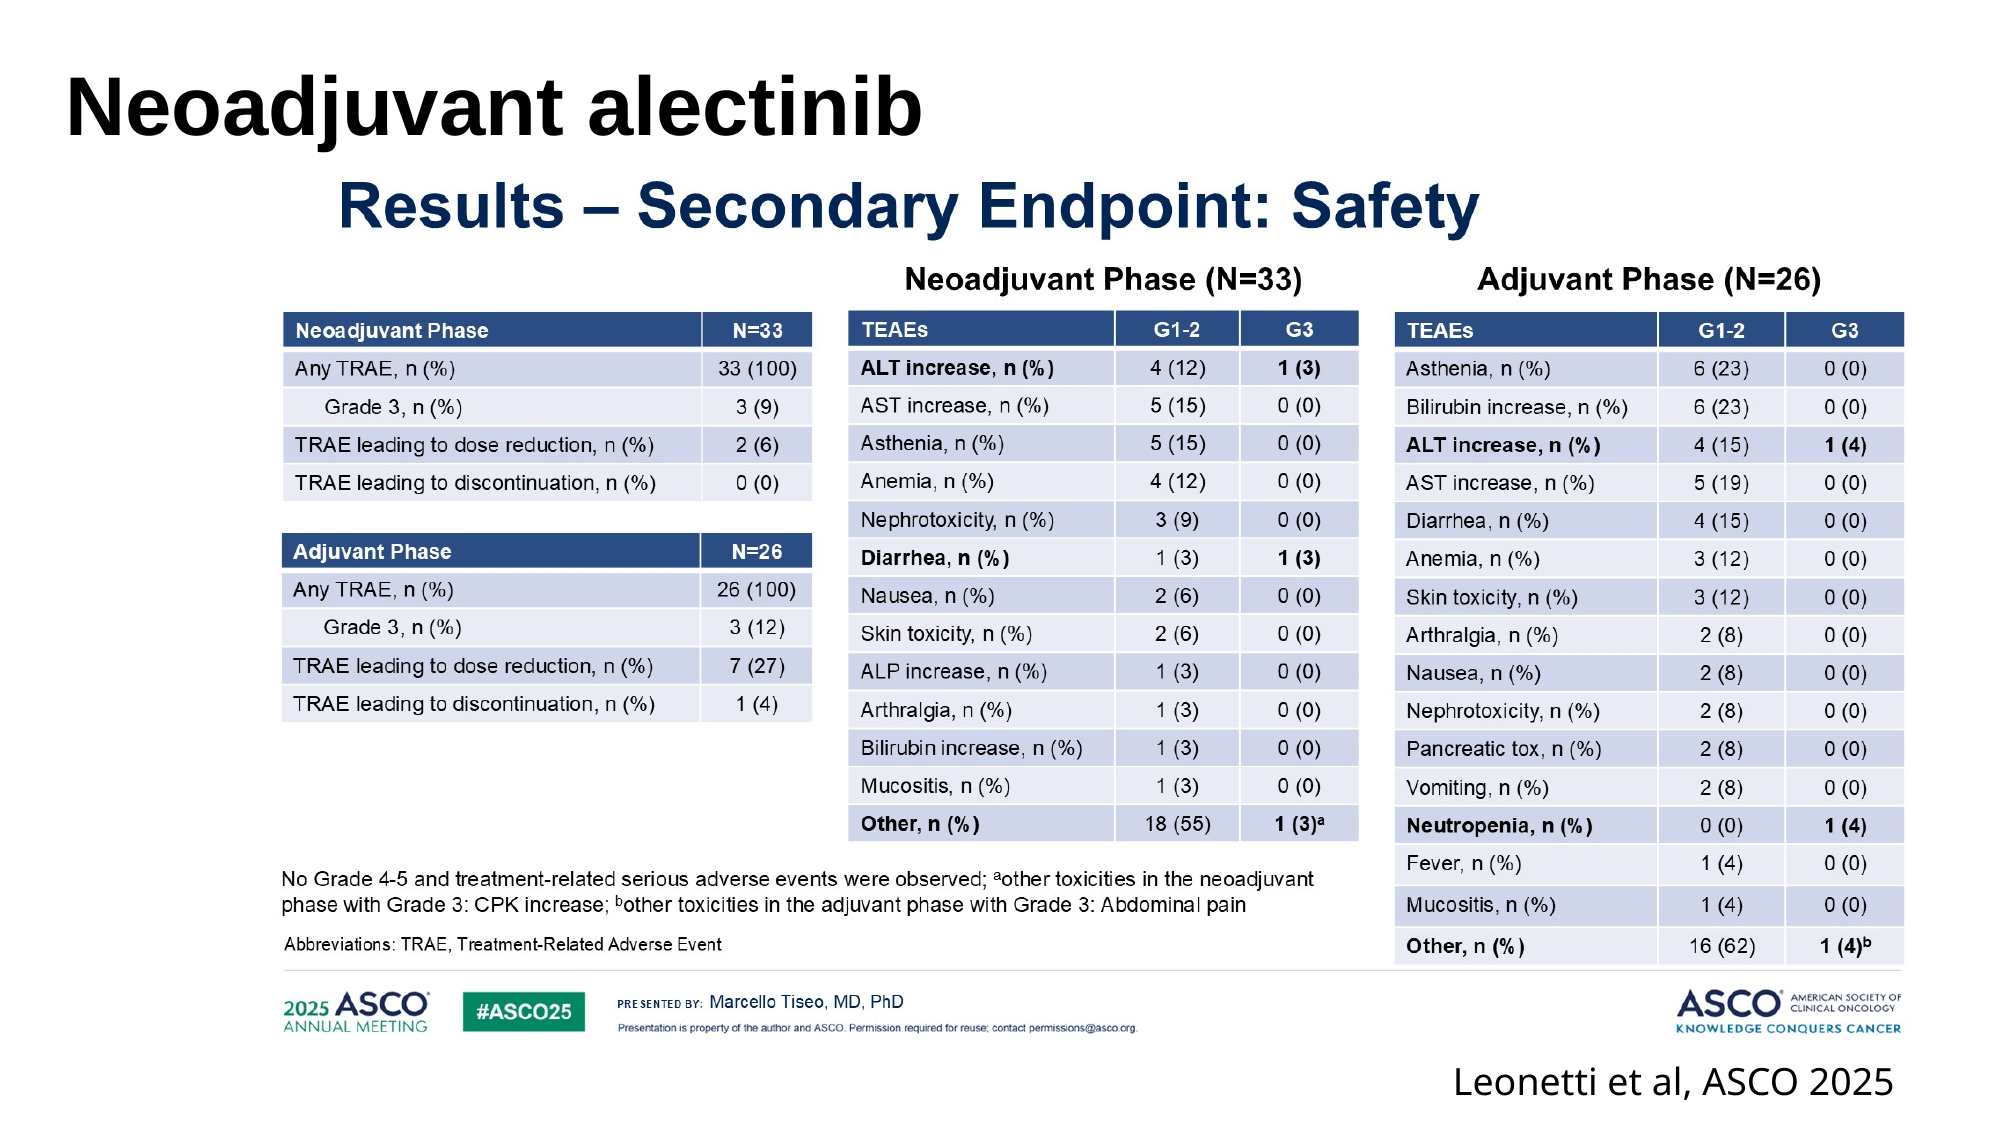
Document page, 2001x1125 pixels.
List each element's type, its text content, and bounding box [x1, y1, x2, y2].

text_box Leonetti et al, ASCO 2025 [1438, 1054, 1910, 1111]
picture [247, 103, 1937, 1054]
text_box Neoadjuvant alectinib [50, 0, 1776, 218]
